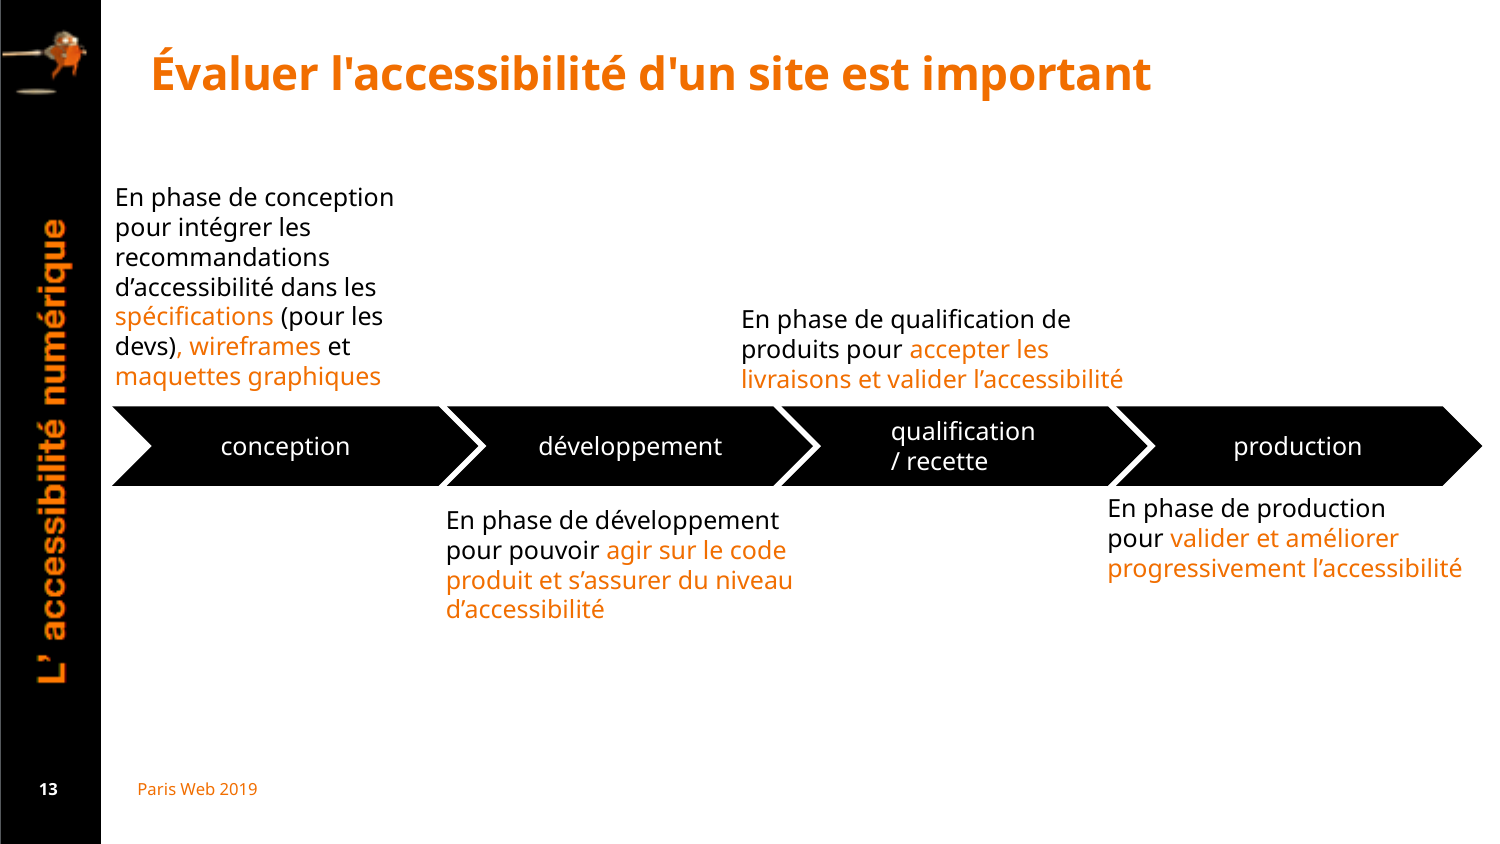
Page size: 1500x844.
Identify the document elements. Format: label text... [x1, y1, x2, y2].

text_box [444, 404, 816, 488]
text_box développement [538, 430, 723, 461]
text_box En phase de développement pour pouvoir agir sur le code produit et s’assurer du niveau d’accessibilité [431, 496, 833, 632]
text_box [110, 404, 481, 488]
picture [0, 0, 101, 844]
text_box En phase de conception pour intégrer les recommandations d’accessibilité dans les spécifications (pour les devs), wireframes et maquettes graphiques [100, 173, 470, 399]
title Évaluer l'accessibilité d'un site est important [135, 43, 1459, 166]
text_box En phase de production pour valider et améliorer progressivement l’accessibilité [1092, 484, 1495, 590]
text_box [1114, 404, 1485, 484]
text_box En phase de qualification de produits pour accepter les livraisons et valider l’accessibilité [726, 295, 1162, 401]
text_box conception [220, 430, 352, 461]
text_box qualification / recette [890, 415, 1037, 476]
text_box production [1233, 430, 1364, 461]
text_box [779, 404, 1150, 488]
